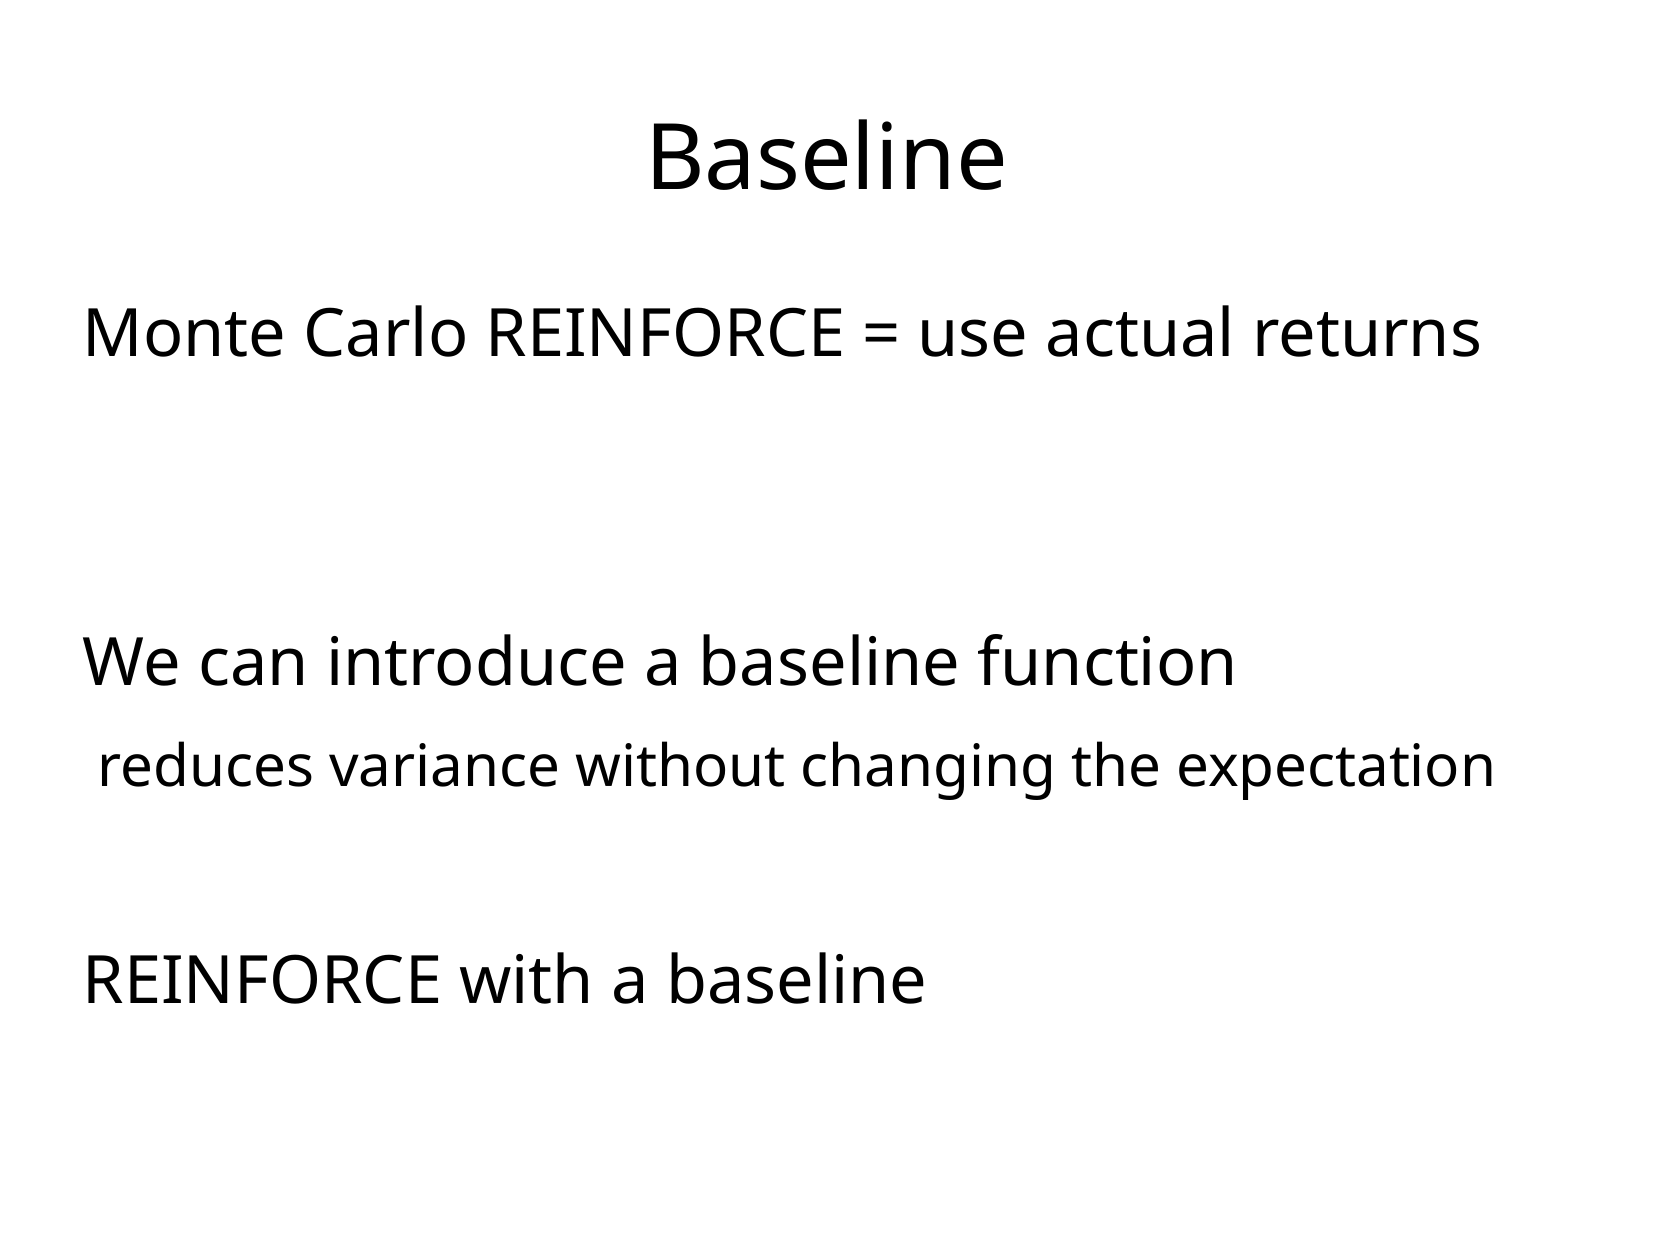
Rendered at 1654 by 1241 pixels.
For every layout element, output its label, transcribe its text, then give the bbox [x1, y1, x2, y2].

title Baseline [82, 49, 1571, 257]
